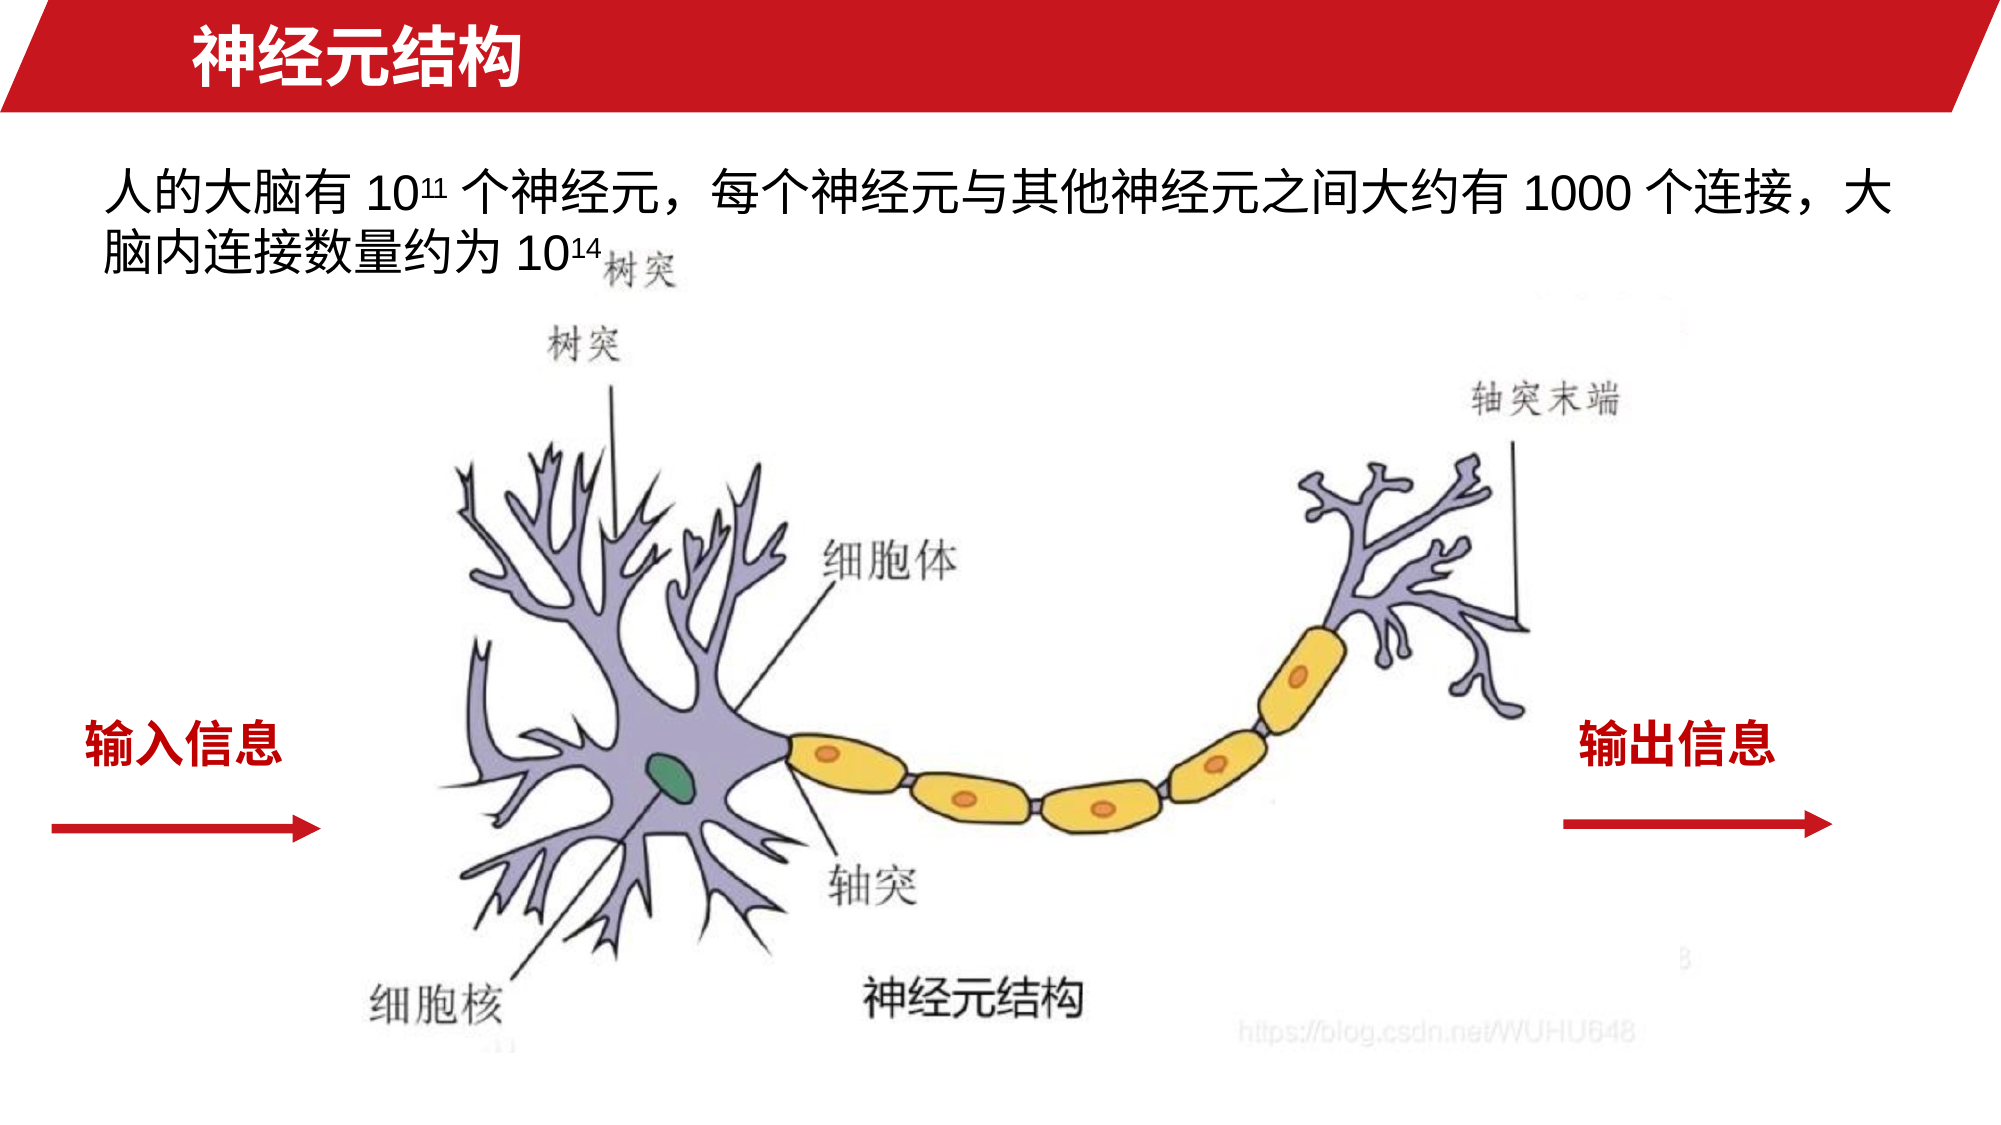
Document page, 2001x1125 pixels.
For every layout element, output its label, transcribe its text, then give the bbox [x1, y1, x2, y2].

text_box [1705, 810, 1833, 839]
text_box 输入信息 [83, 710, 288, 773]
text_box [320, 247, 1702, 1054]
text_box [51, 814, 315, 843]
title 神经元结构 [189, 12, 527, 158]
text_box 输出信息 [1705, 710, 1781, 773]
text_box 人的大脑有1011个神经元，每个神经元与其他神经元之间大约有1000个连接，大脑内连接数量约为1014 [99, 158, 1910, 281]
